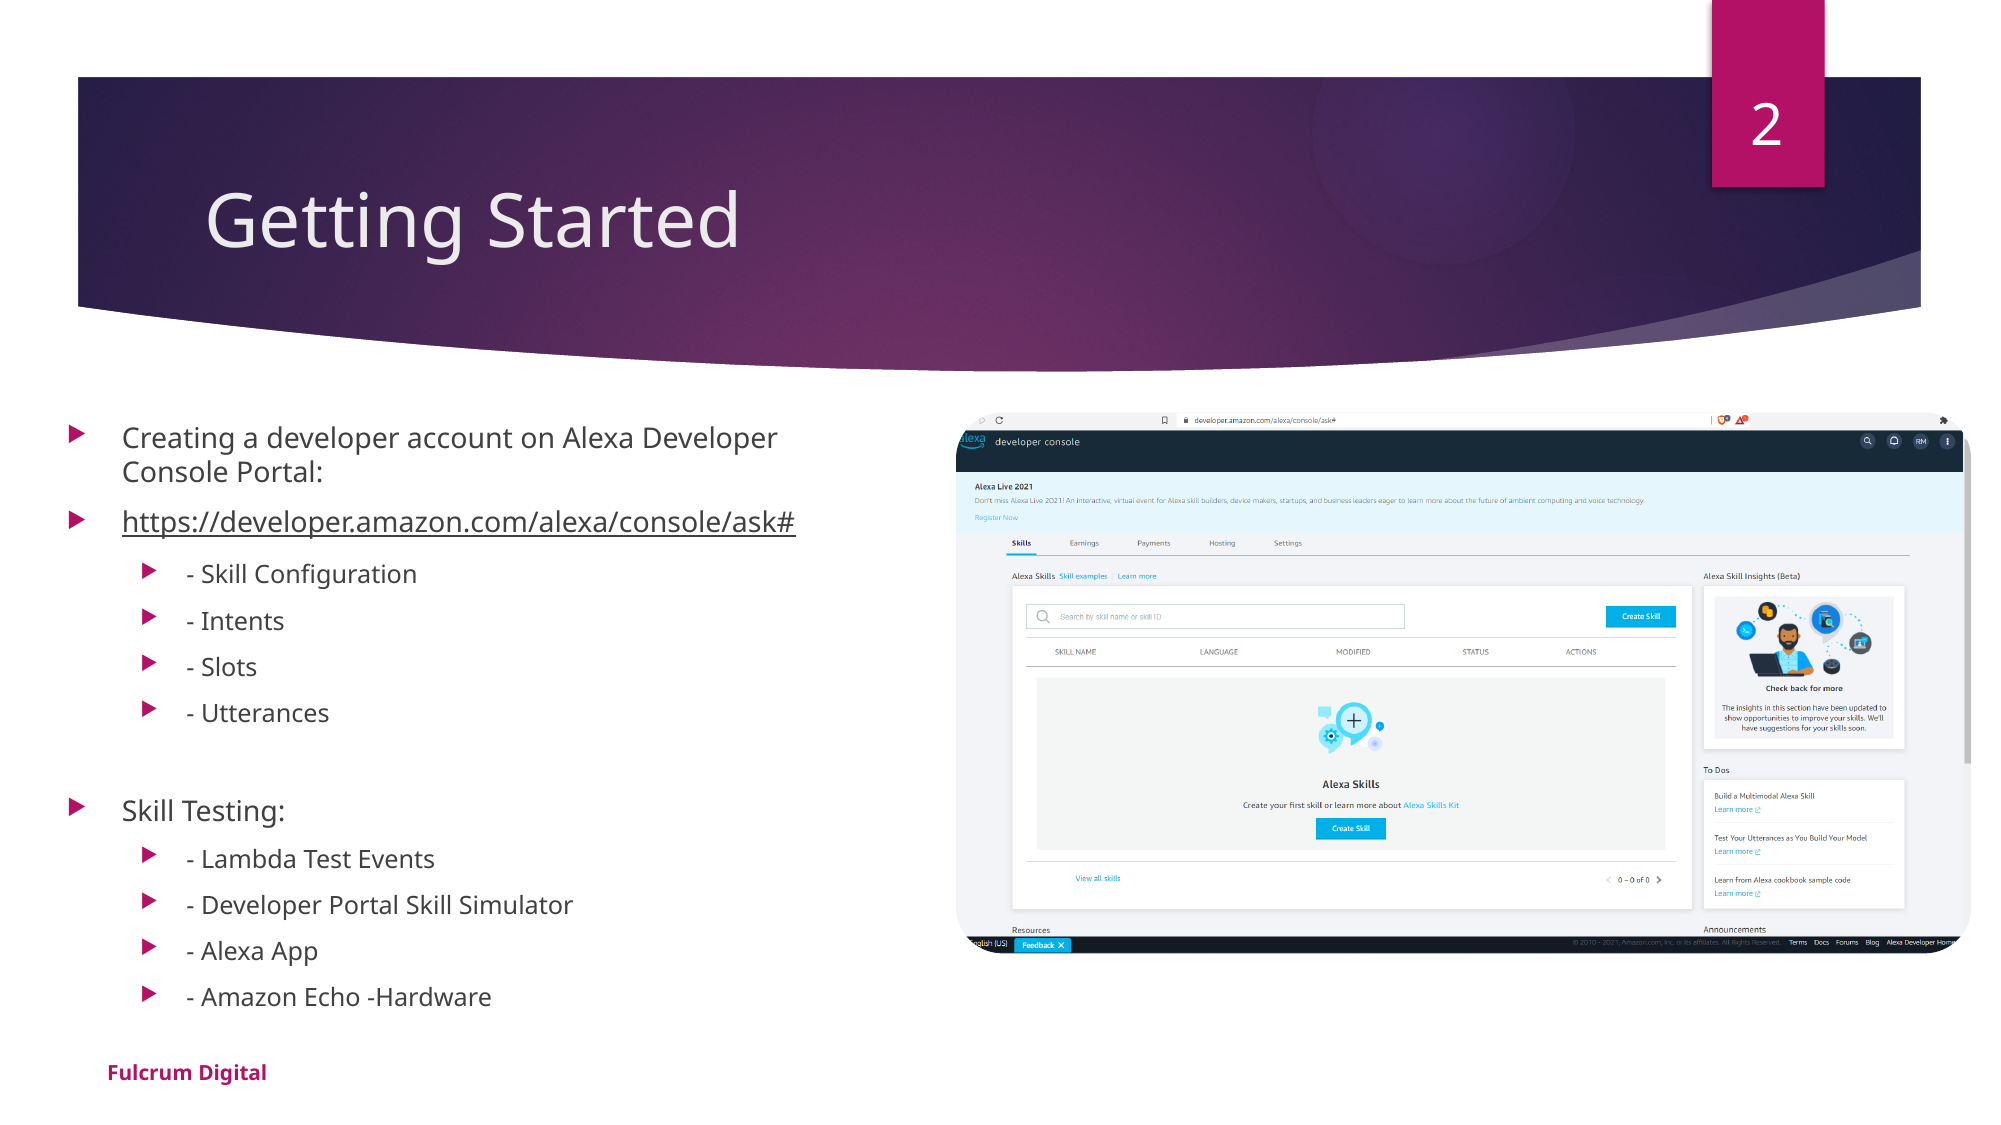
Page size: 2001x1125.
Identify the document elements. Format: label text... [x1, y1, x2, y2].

list Creating a developer account on Alexa Developer Console Portal: https://developer.amazon.com/alexa/console/ask# - Skill Configuration - Intents - Slots - Utterances Skill Testing: - Lambda Test Events - Developer Portal Skill Simulator - Alexa App - Amazon Echo -Hardware [51, 412, 896, 1023]
title Getting Started [189, 159, 1627, 276]
picture [955, 412, 1972, 954]
footer Fulcrum Digital [92, 1048, 726, 1099]
slide_number 2 [1698, 48, 1836, 175]
